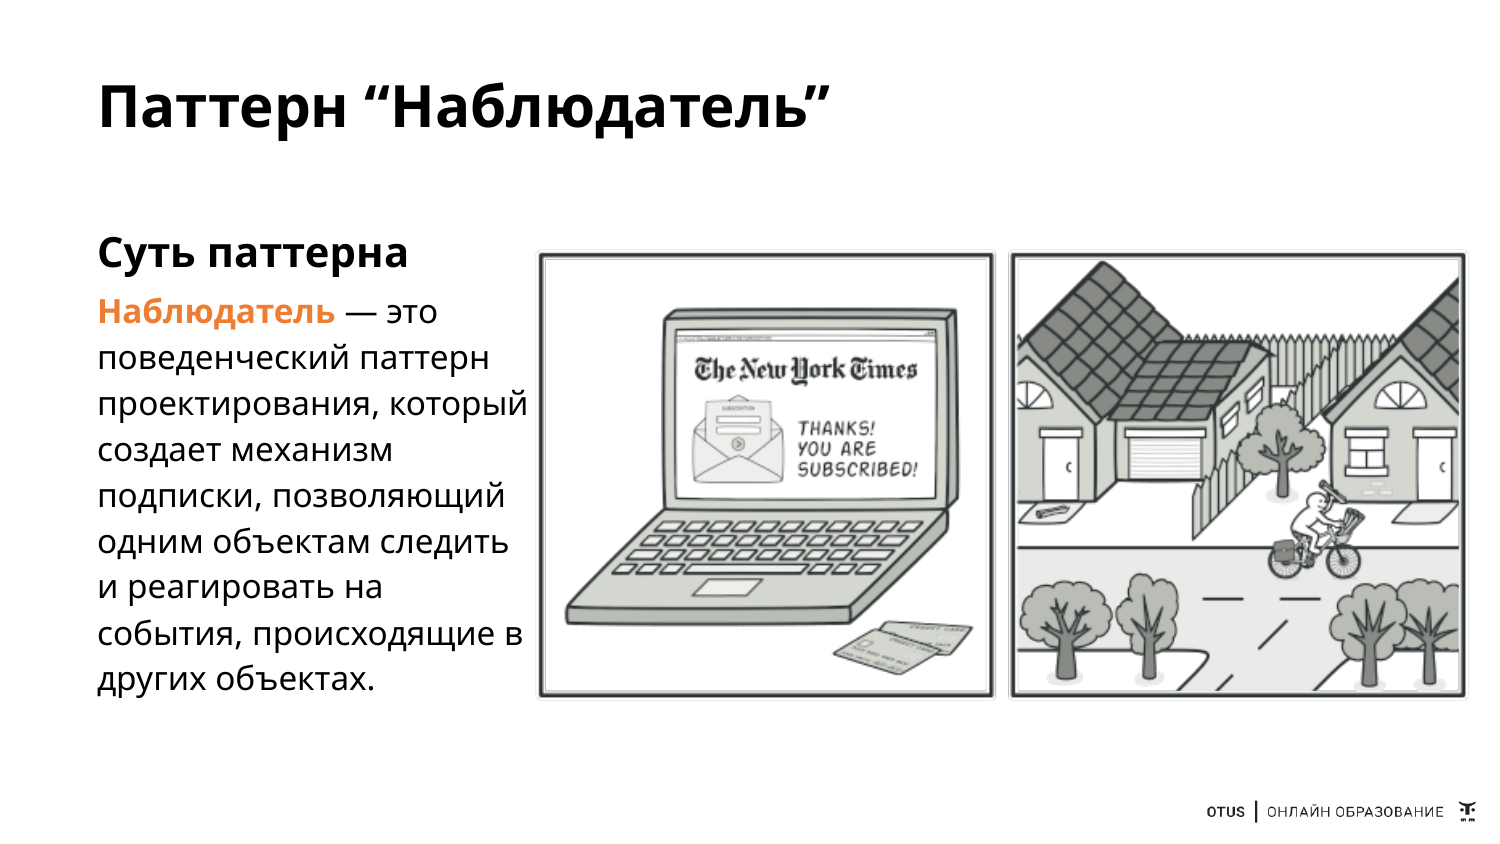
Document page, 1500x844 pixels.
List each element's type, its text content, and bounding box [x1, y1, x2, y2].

text_box Суть паттерна Наблюдатель — это поведенческий паттерн проектирования, который создает механизм подписки, позволяющий одним объектам следить и реагировать на события, происходящие в других объектах. [82, 203, 549, 748]
picture [0, 0, 1500, 844]
title Паттерн “Наблюдатель” [82, 54, 1385, 166]
